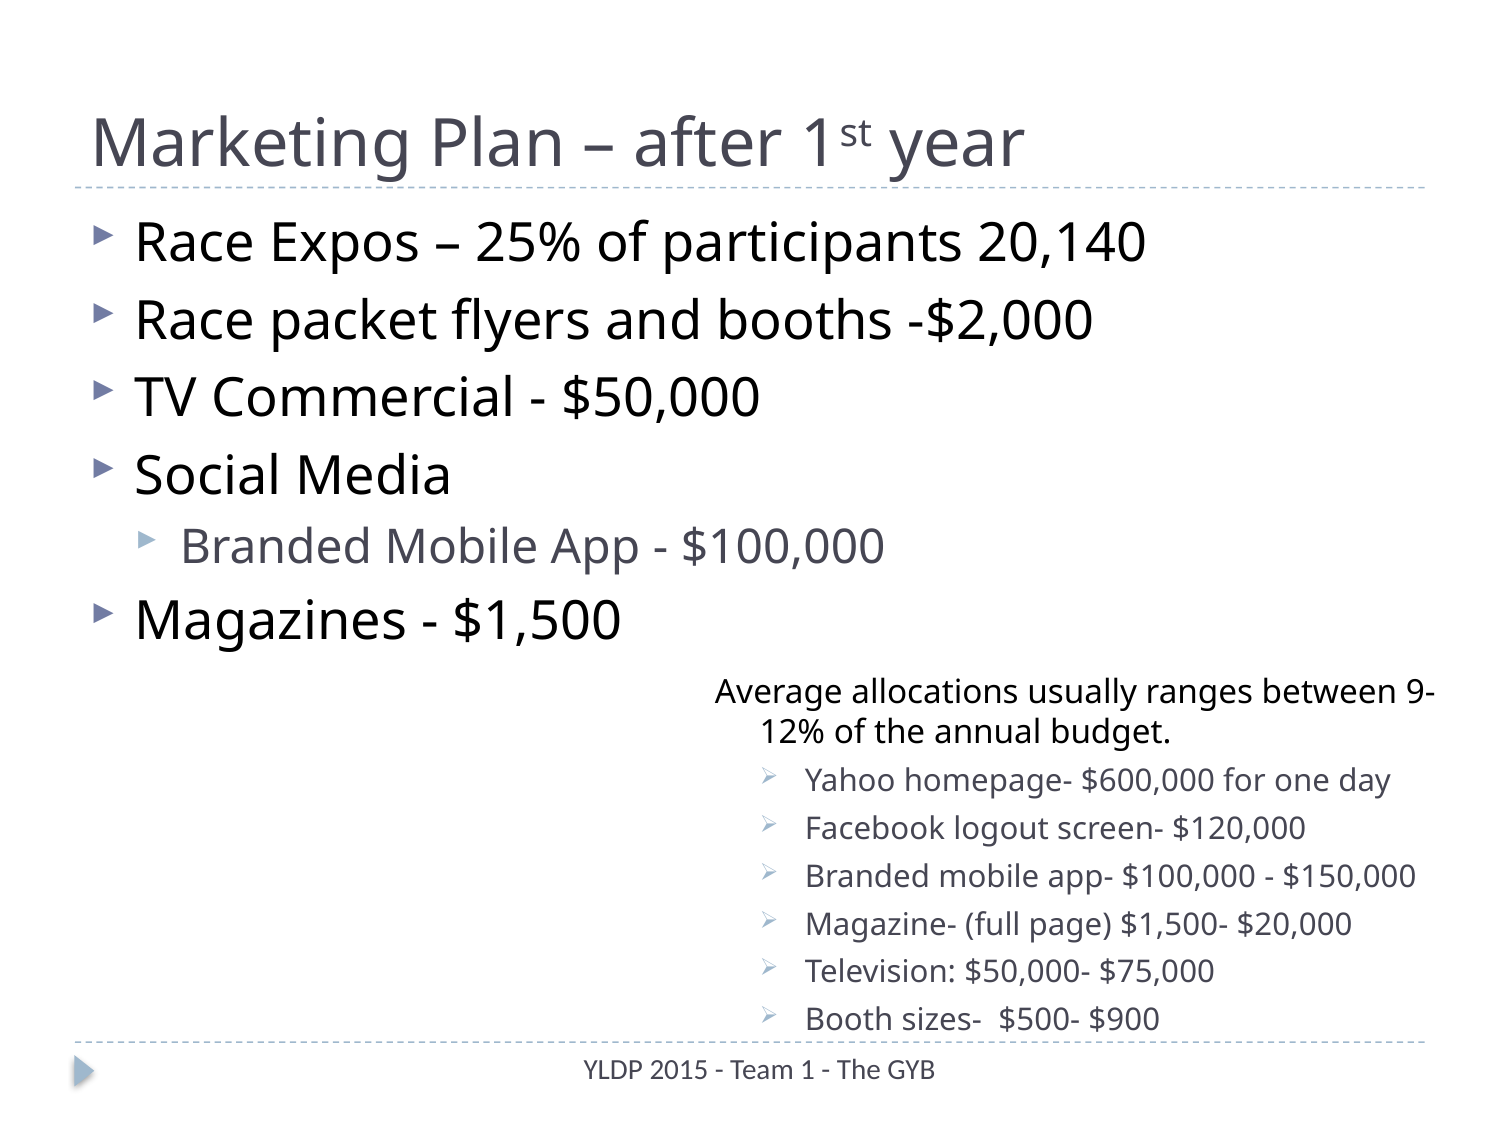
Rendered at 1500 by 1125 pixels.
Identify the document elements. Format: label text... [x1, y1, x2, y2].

title Marketing Plan – after 1st year [75, 24, 1425, 188]
footer YLDP 2015 - Team 1 - The GYB [475, 1042, 1051, 1103]
text_box Average allocations usually ranges between 9- 12% of the annual budget. Yahoo homepage- $600,000 for one day Facebook logout screen- $120,000 Branded mobile app- $100,000 - $150,000 Magazine- (full page) $1,500- $20,000 Television: $50,000- $75,000 Booth sizes- $500- $900 [699, 662, 1463, 1050]
list Race Expos – 25% of participants 20,140 Race packet flyers and booths -$2,000 TV Commercial - $50,000 Social Media Branded Mobile App - $100,000 Magazines - $1,500 [75, 200, 1425, 1010]
